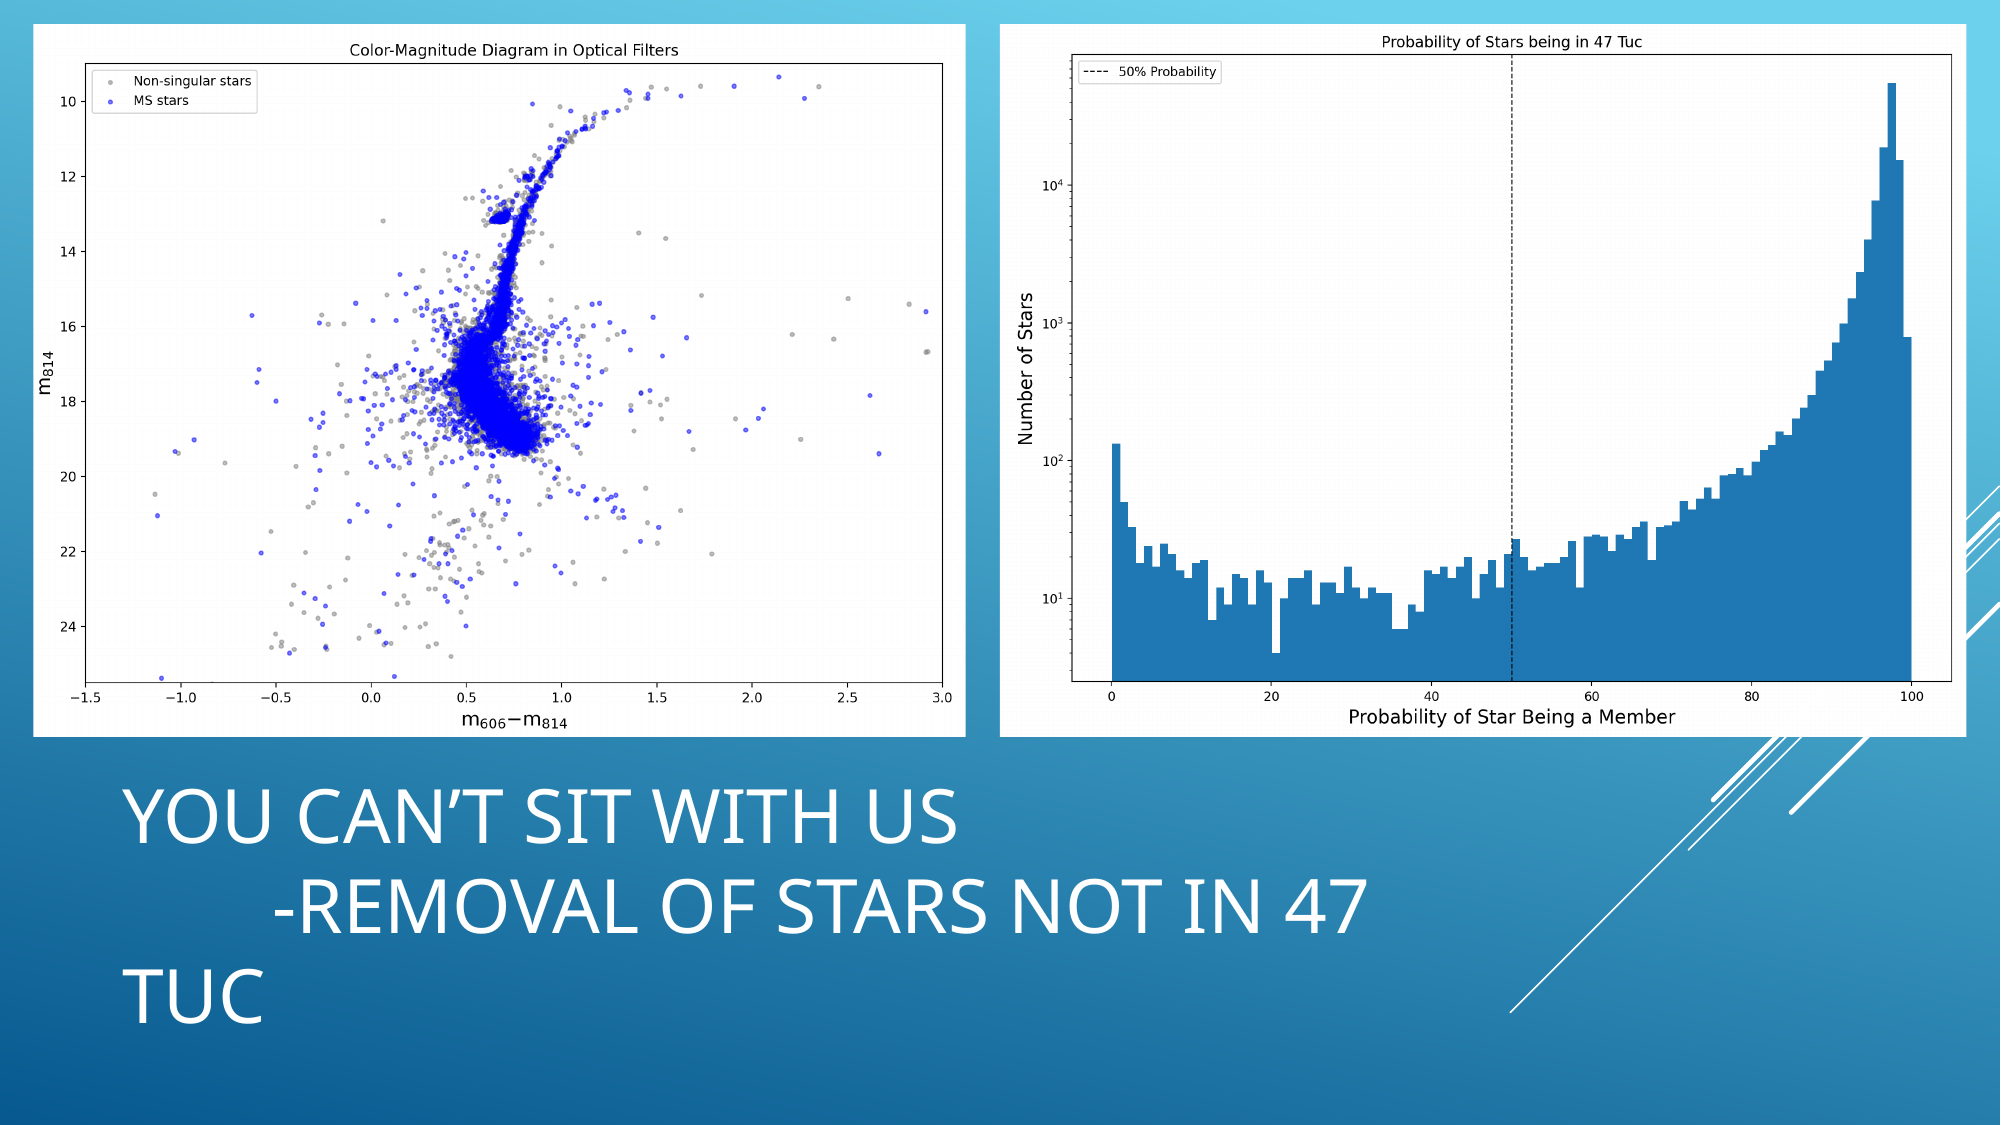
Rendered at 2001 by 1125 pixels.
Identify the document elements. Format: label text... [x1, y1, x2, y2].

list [33, 24, 966, 737]
title You can’t sit with us -removal of stars not in 47 Tuc [107, 779, 1507, 1027]
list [999, 24, 1967, 737]
